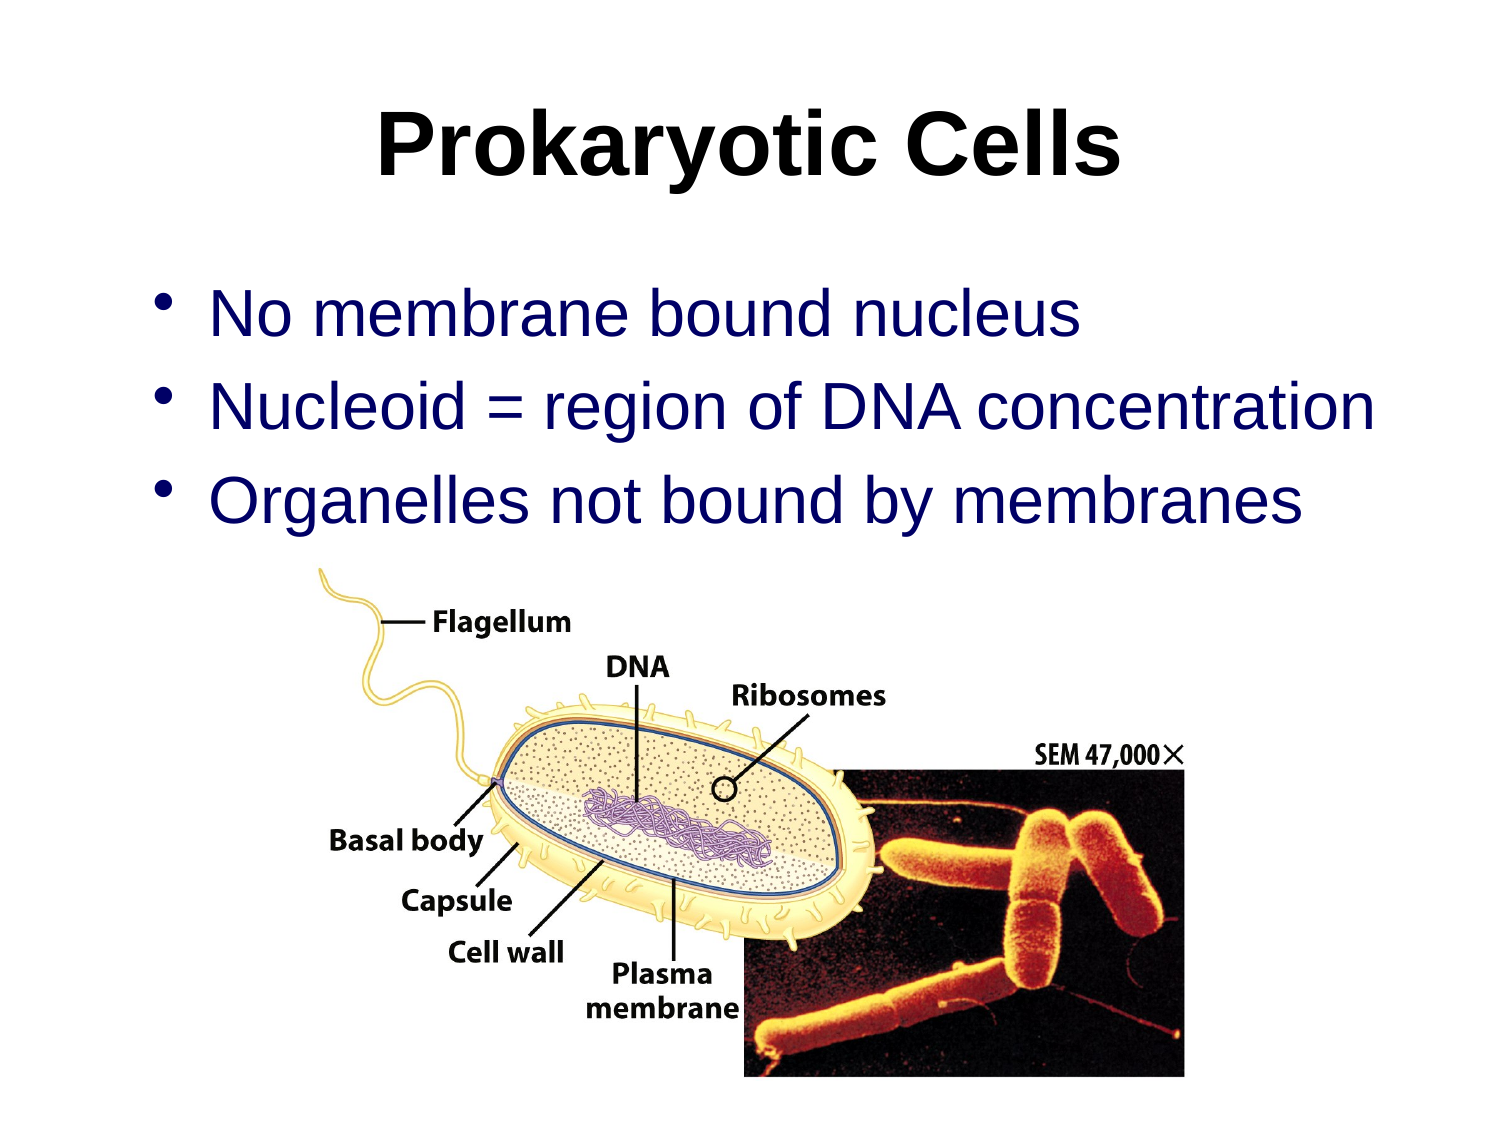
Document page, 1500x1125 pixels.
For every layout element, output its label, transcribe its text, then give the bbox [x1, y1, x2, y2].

list No membrane bound nucleus Nucleoid = region of DNA concentration Organelles not bound by membranes [137, 262, 1400, 588]
title Prokaryotic Cells [75, 45, 1425, 233]
picture [312, 562, 1188, 1081]
